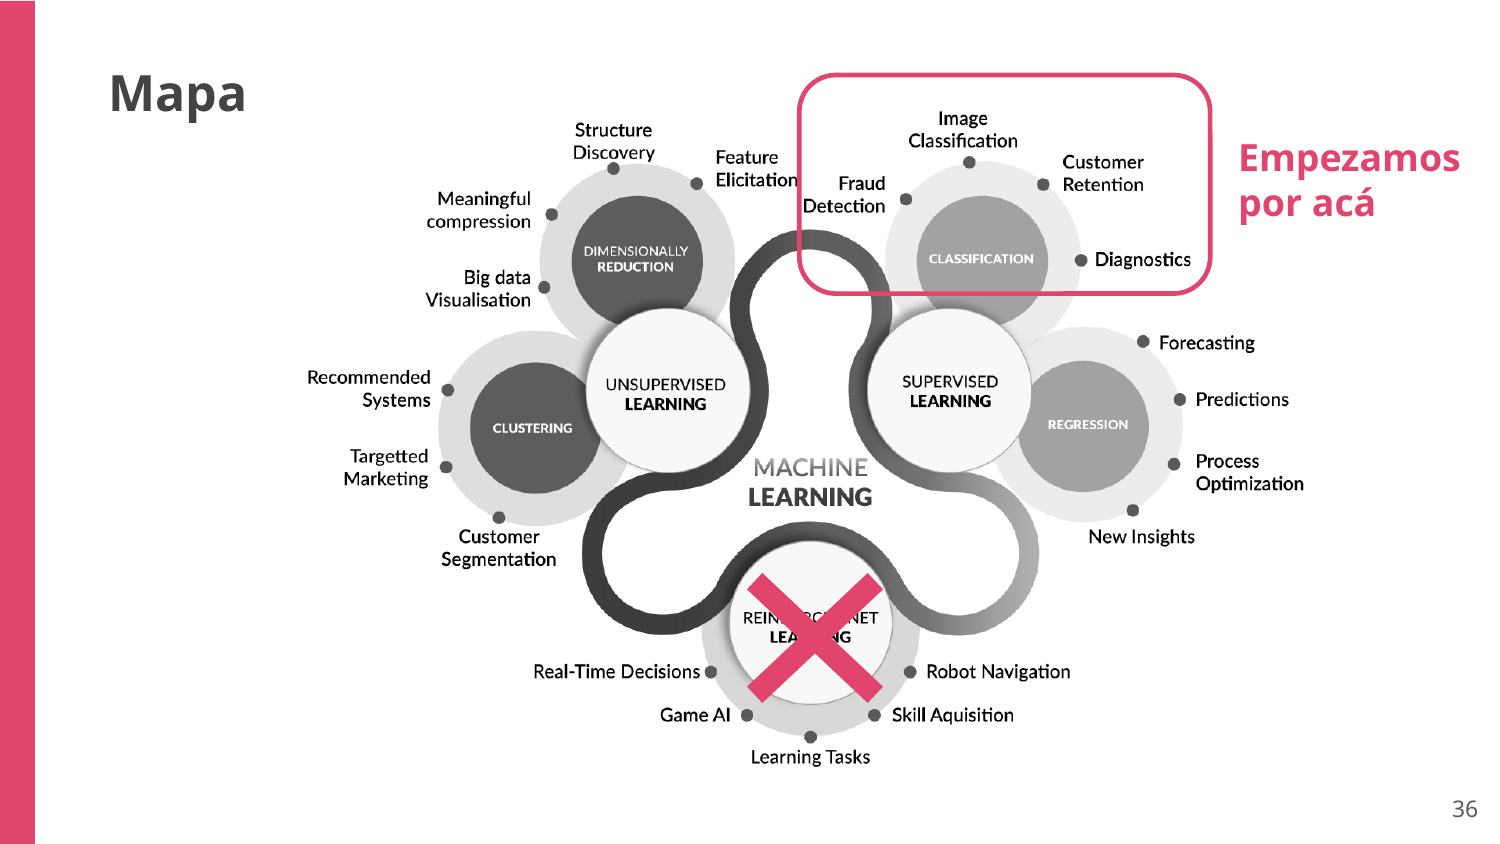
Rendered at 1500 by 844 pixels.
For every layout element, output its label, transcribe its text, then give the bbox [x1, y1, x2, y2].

text_box [805, 75, 1205, 92]
picture [290, 93, 1319, 791]
slide_number ‹#› [1403, 779, 1494, 844]
text_box Mapa [93, 46, 1387, 135]
text_box Empezamos por acá [1323, 118, 1480, 251]
